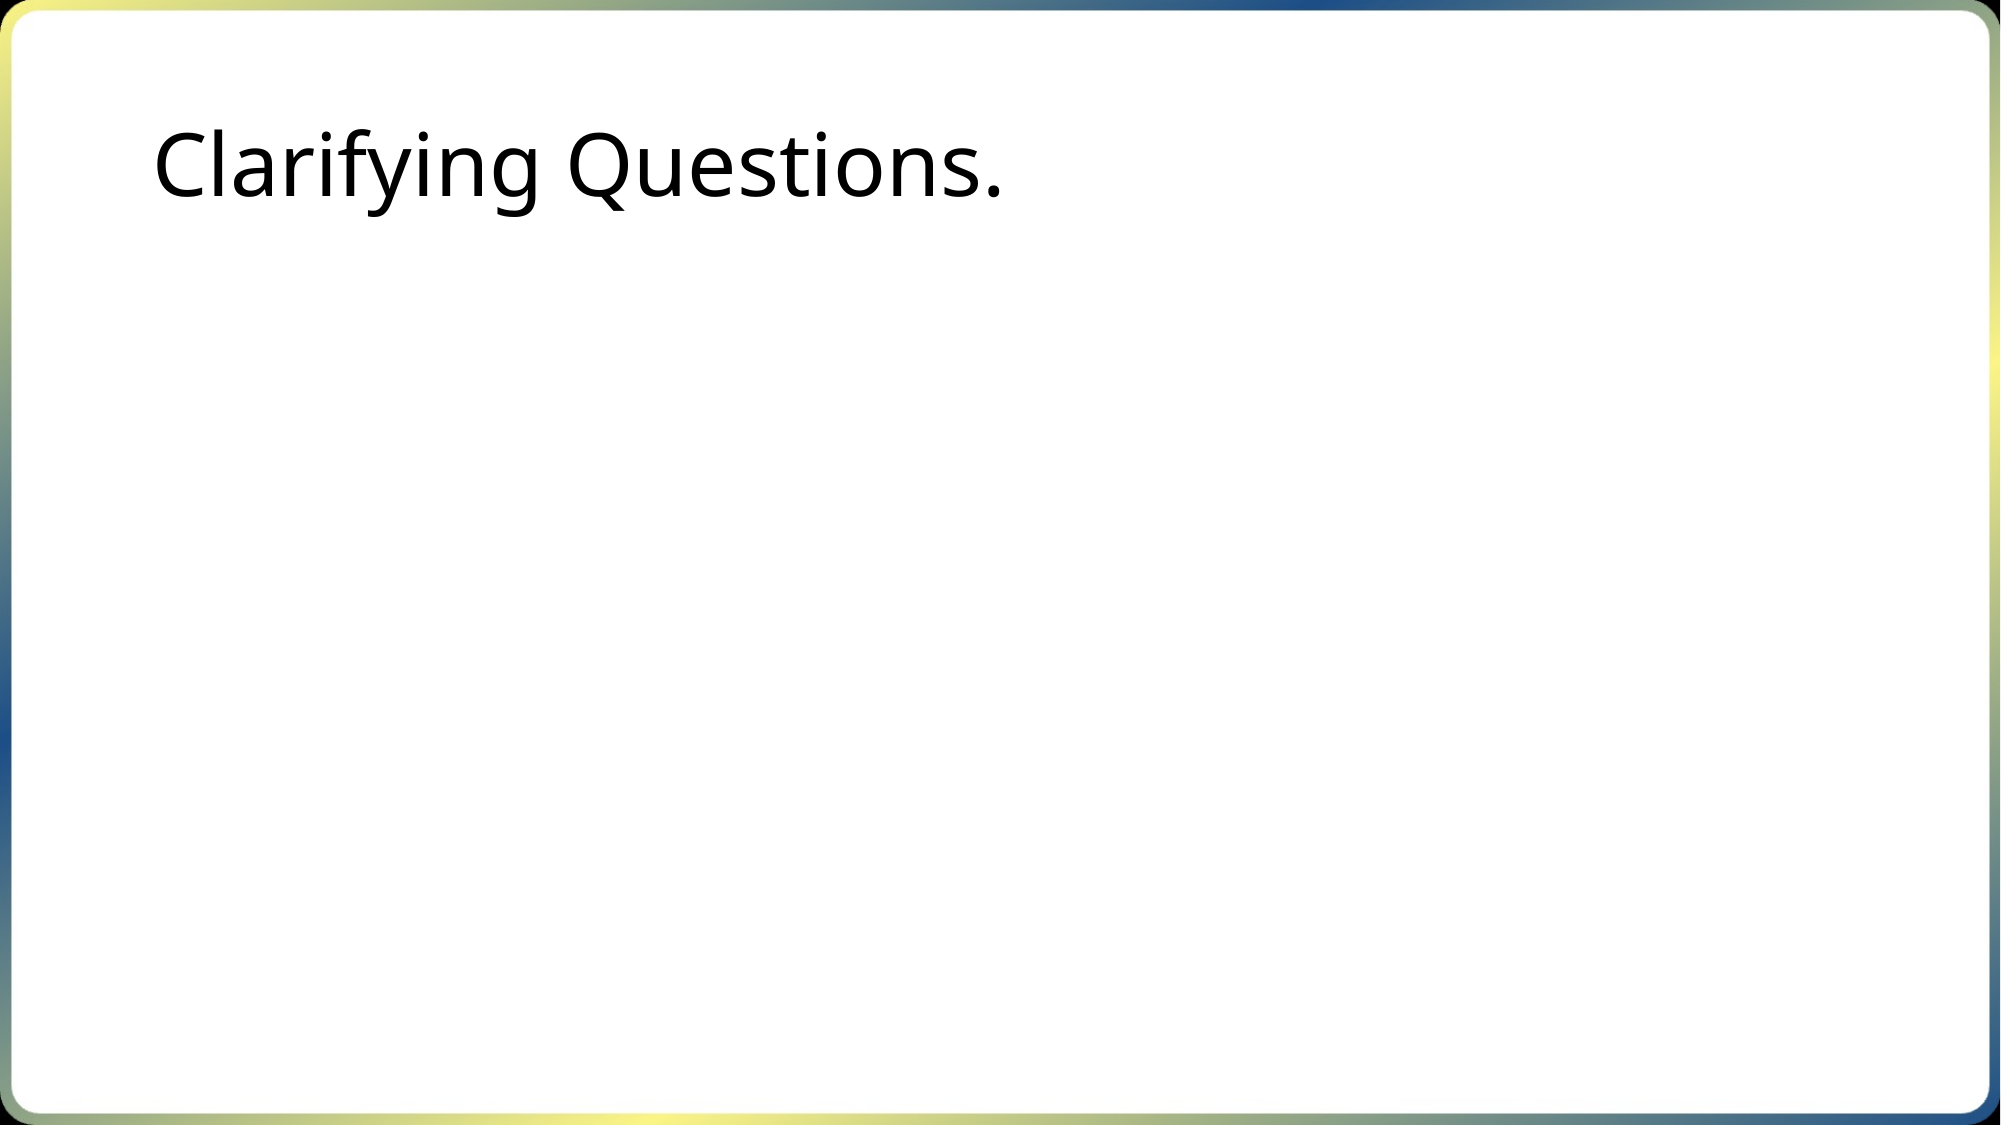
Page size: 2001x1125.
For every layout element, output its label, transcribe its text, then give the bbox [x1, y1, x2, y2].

title Clarifying Questions. [137, 59, 1863, 278]
picture [0, 0, 2001, 1125]
